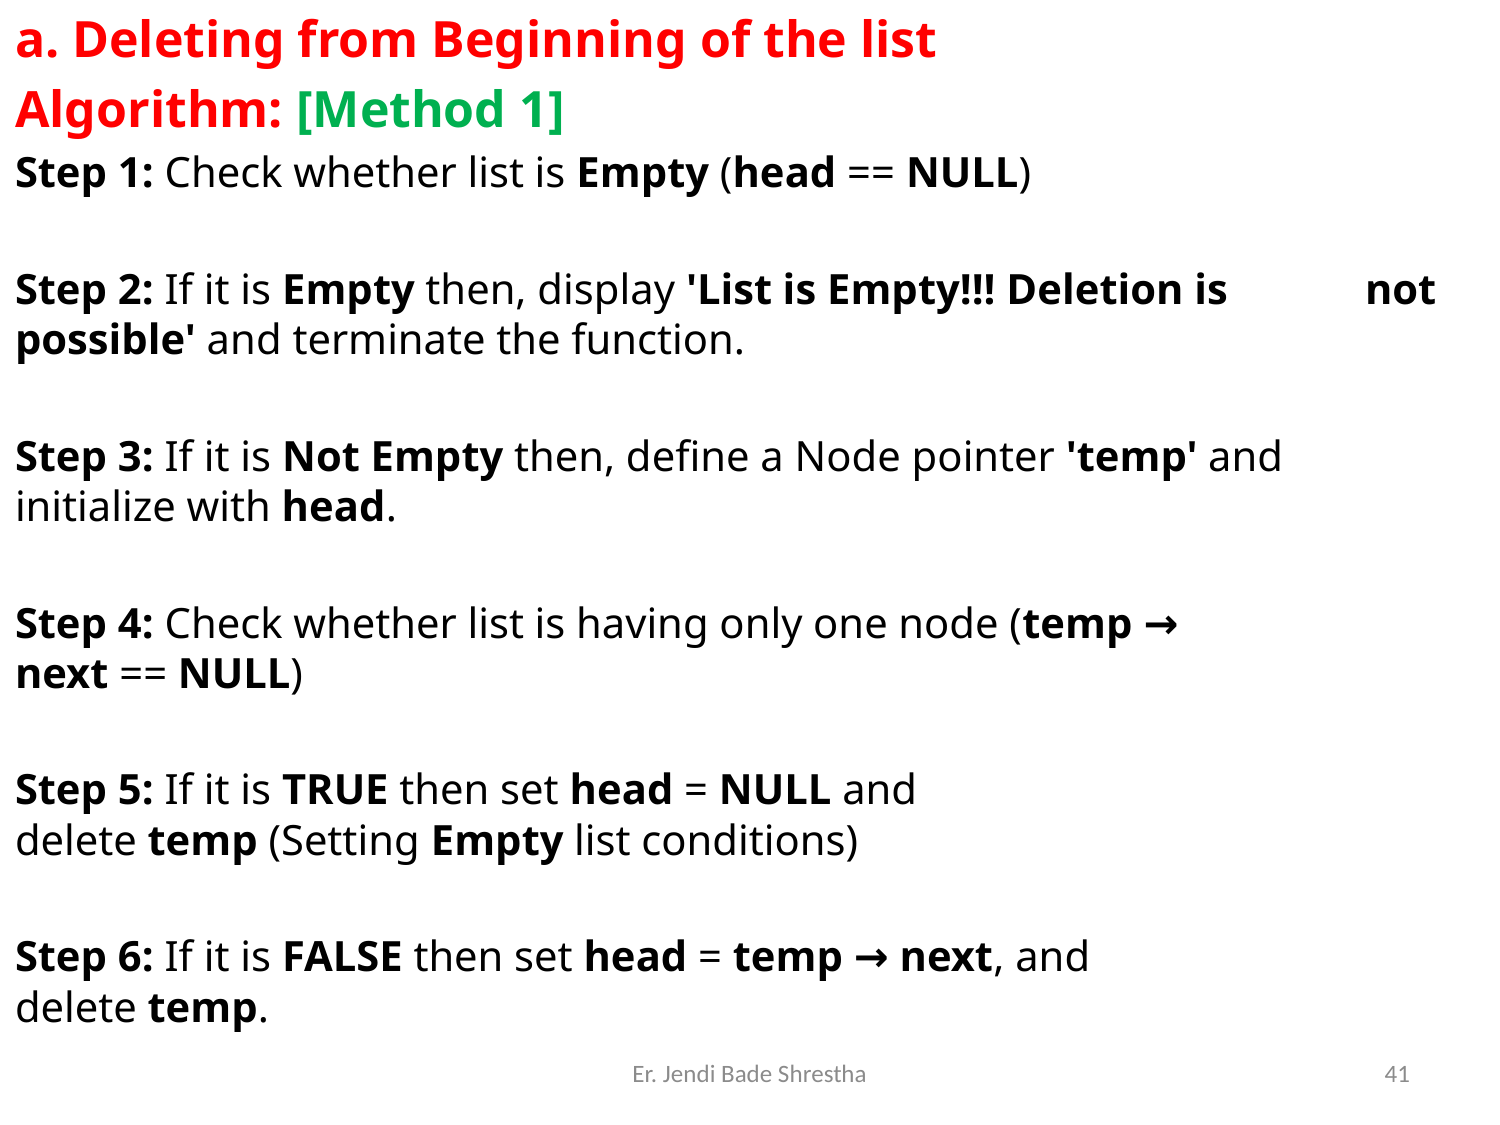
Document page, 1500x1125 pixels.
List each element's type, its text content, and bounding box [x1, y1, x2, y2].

slide_number 41 [1074, 1042, 1425, 1103]
list a. Deleting from Beginning of the list Algorithm: [Method 1] Step 1: Check whether list is Empty (head == NULL) Step 2: If it is Empty then, display 'List is Empty!!! Deletion is not possible' and terminate the function. Step 3: If it is Not Empty then, define a Node pointer 'temp' and initialize with head. Step 4: Check whether list is having only one node (temp → next == NULL) Step 5: If it is TRUE then set head = NULL and delete temp (Setting Empty list conditions) Step 6: If it is FALSE then set head = temp → next, and delete temp. [0, 0, 1500, 1125]
footer Er. Jendi Bade Shrestha [512, 1042, 988, 1103]
